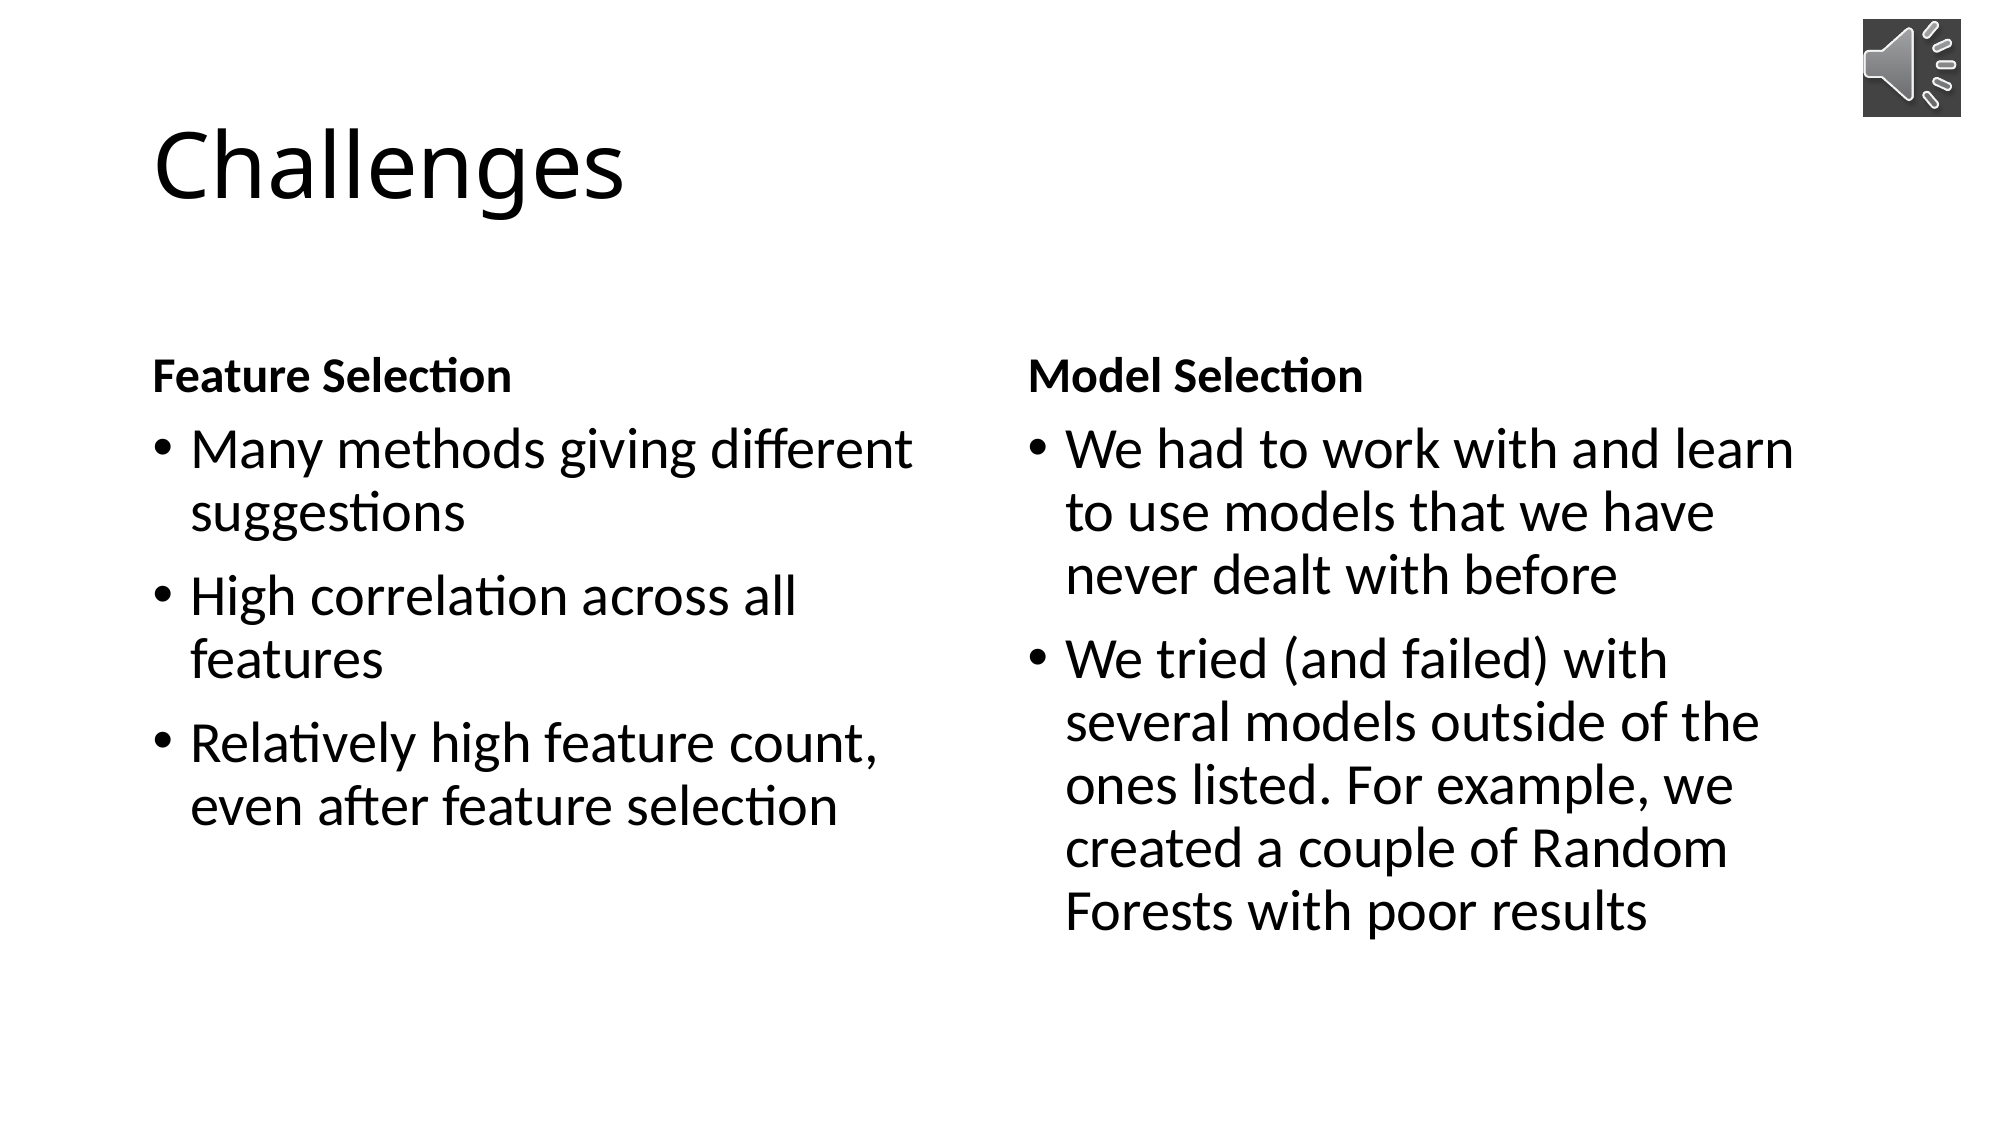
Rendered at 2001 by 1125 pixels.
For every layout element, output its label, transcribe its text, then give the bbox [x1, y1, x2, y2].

list Model Selection [1012, 275, 1863, 410]
list Many methods giving different suggestions High correlation across all features Relatively high feature count, even after feature selection [137, 410, 984, 1016]
picture [1862, 17, 1963, 118]
title Challenges [137, 59, 1863, 278]
list Feature Selection [137, 275, 984, 410]
list We had to work with and learn to use models that we have never dealt with before We tried (and failed) with several models outside of the ones listed. For example, we created a couple of Random Forests with poor results [1012, 410, 1863, 1016]
